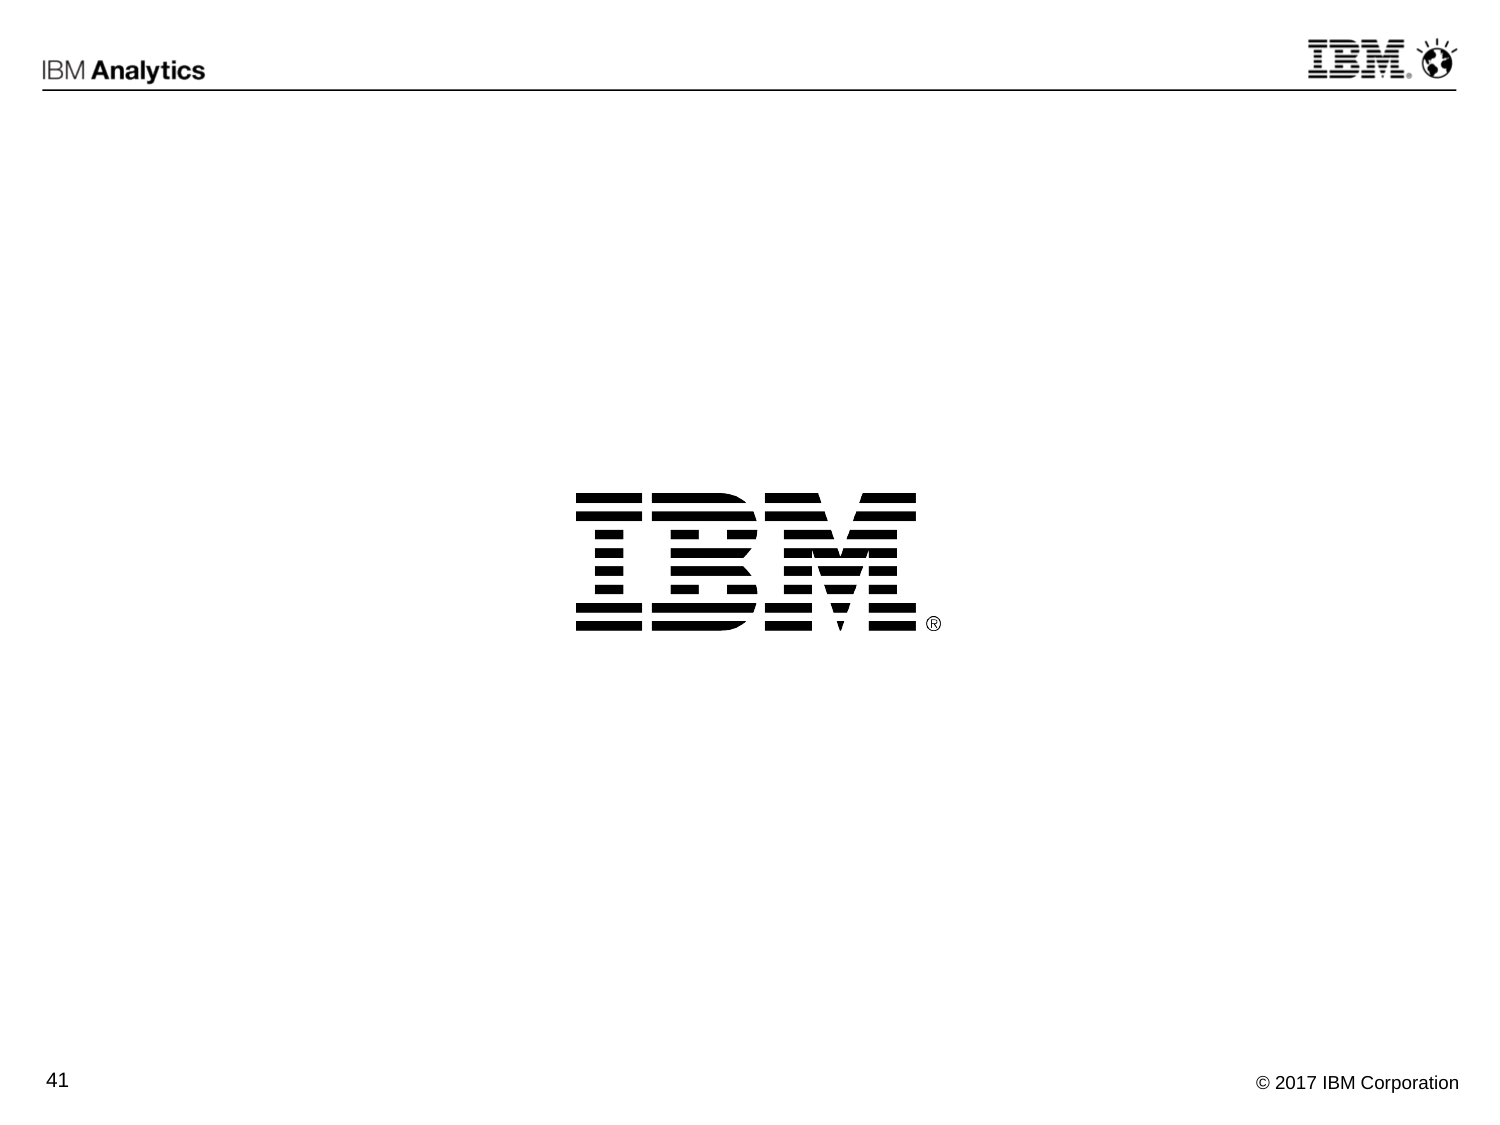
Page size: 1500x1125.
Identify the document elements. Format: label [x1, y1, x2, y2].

picture [575, 493, 941, 631]
picture [24, 42, 224, 99]
picture [1294, 24, 1469, 91]
